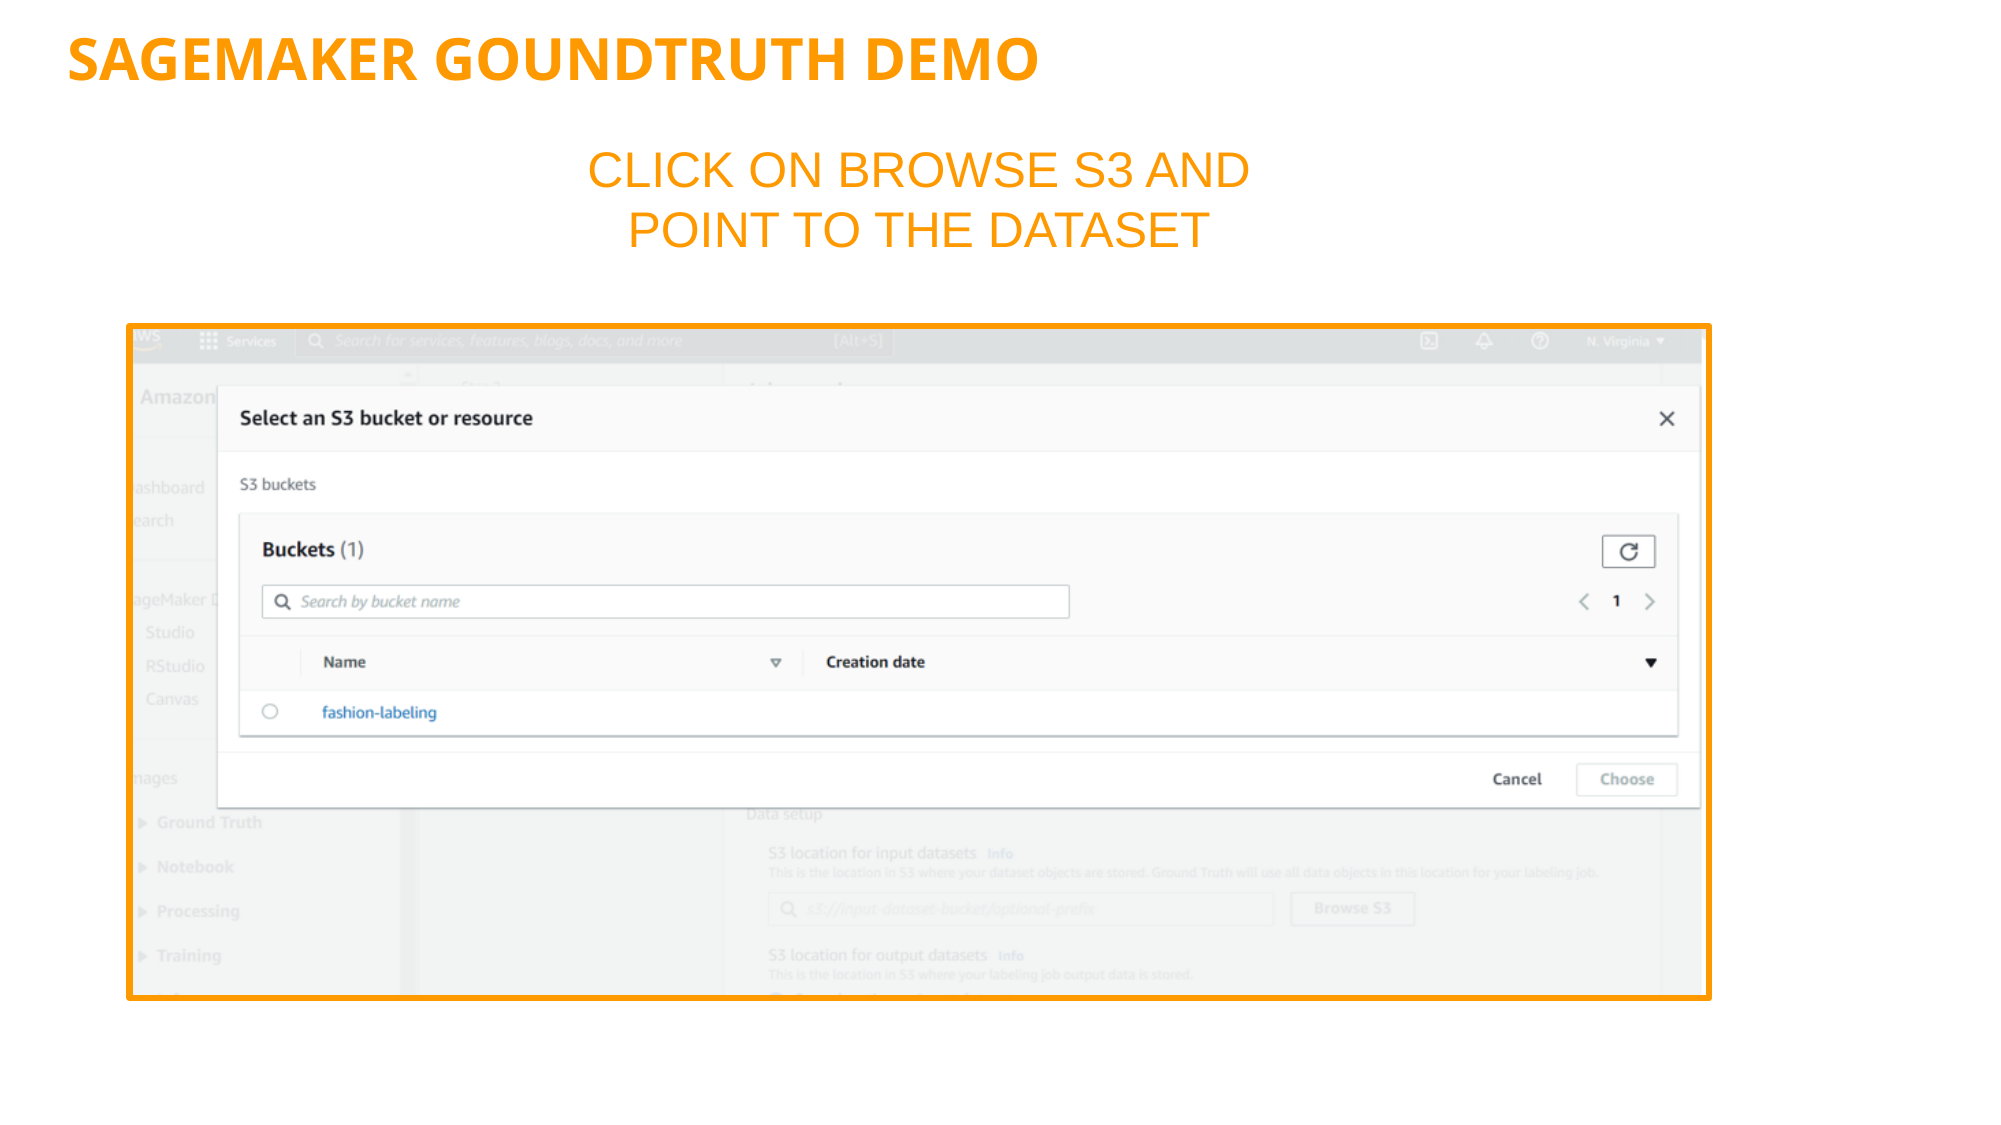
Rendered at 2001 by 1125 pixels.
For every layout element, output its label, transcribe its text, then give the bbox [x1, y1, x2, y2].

text_box CLICK ON BROWSE S3 AND POINT TO THE DATASET [538, 129, 1300, 265]
text_box SAGEMAKER GOUNDTRUTH DEMO [52, 14, 1786, 100]
picture [132, 329, 1706, 995]
